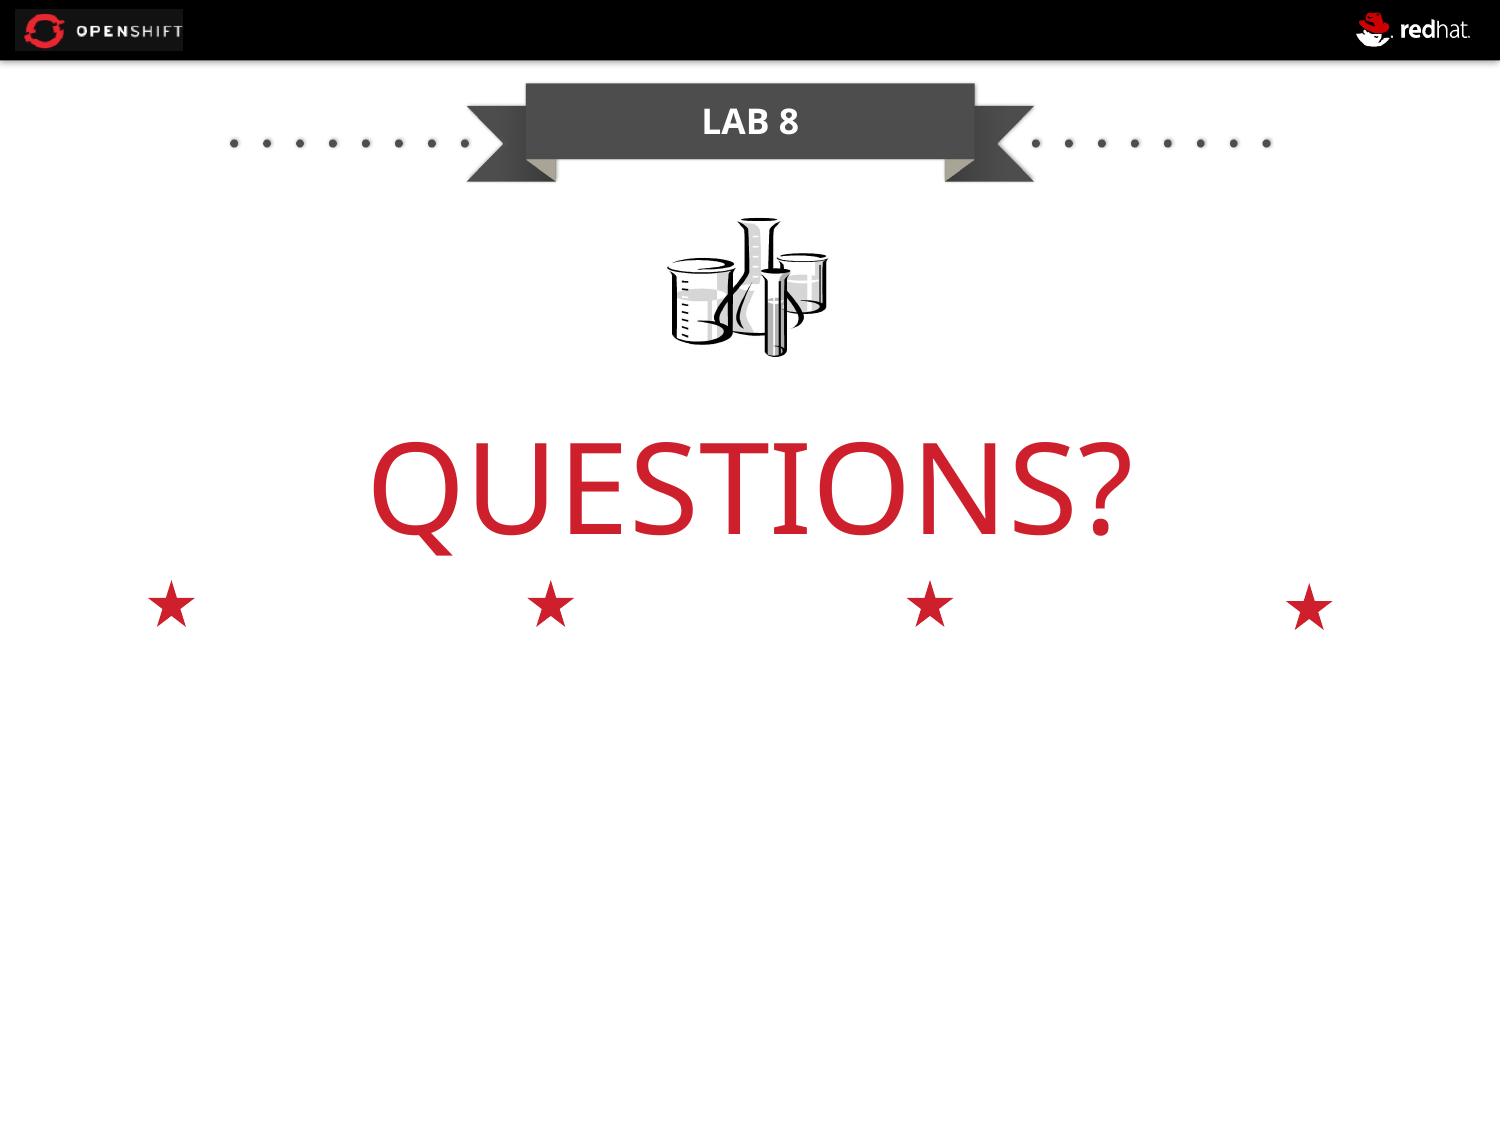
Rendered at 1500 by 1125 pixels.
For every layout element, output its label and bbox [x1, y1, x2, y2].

picture [666, 217, 831, 358]
picture [1355, 8, 1470, 47]
picture [116, 80, 1383, 189]
picture [15, 9, 183, 51]
text_box [0, 399, 1500, 631]
